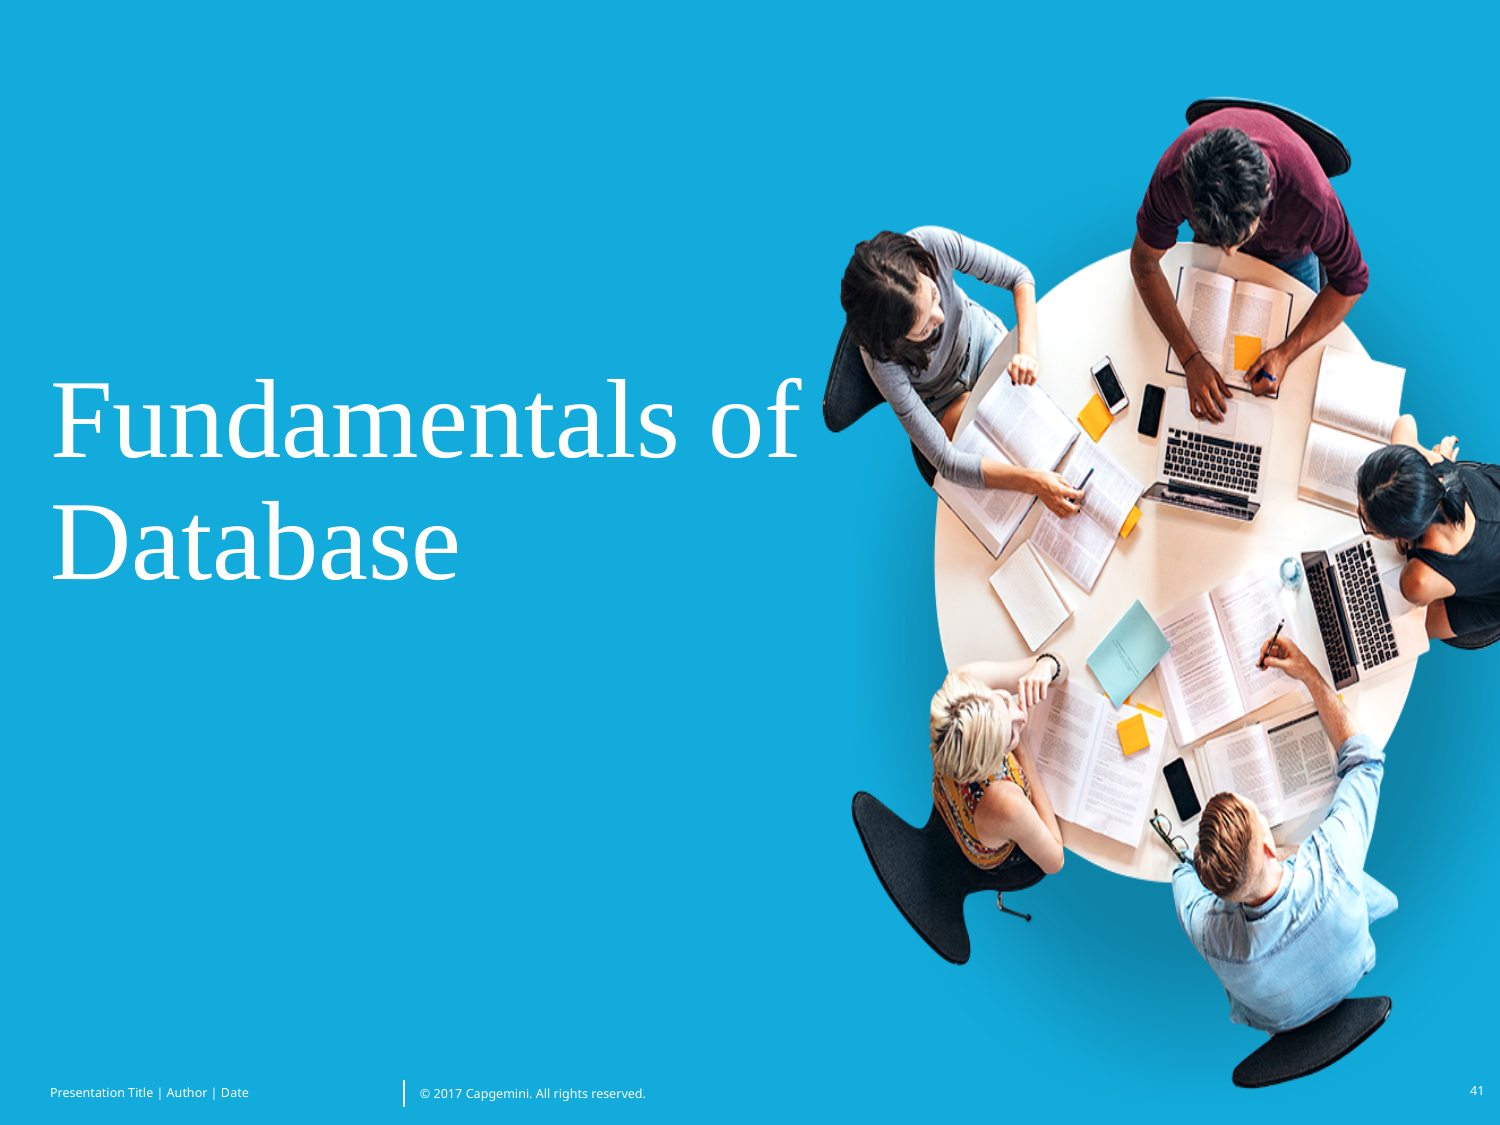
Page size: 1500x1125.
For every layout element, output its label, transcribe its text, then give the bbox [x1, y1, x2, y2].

title Fundamentals of Database [50, 462, 1286, 604]
picture [523, 0, 1500, 1125]
